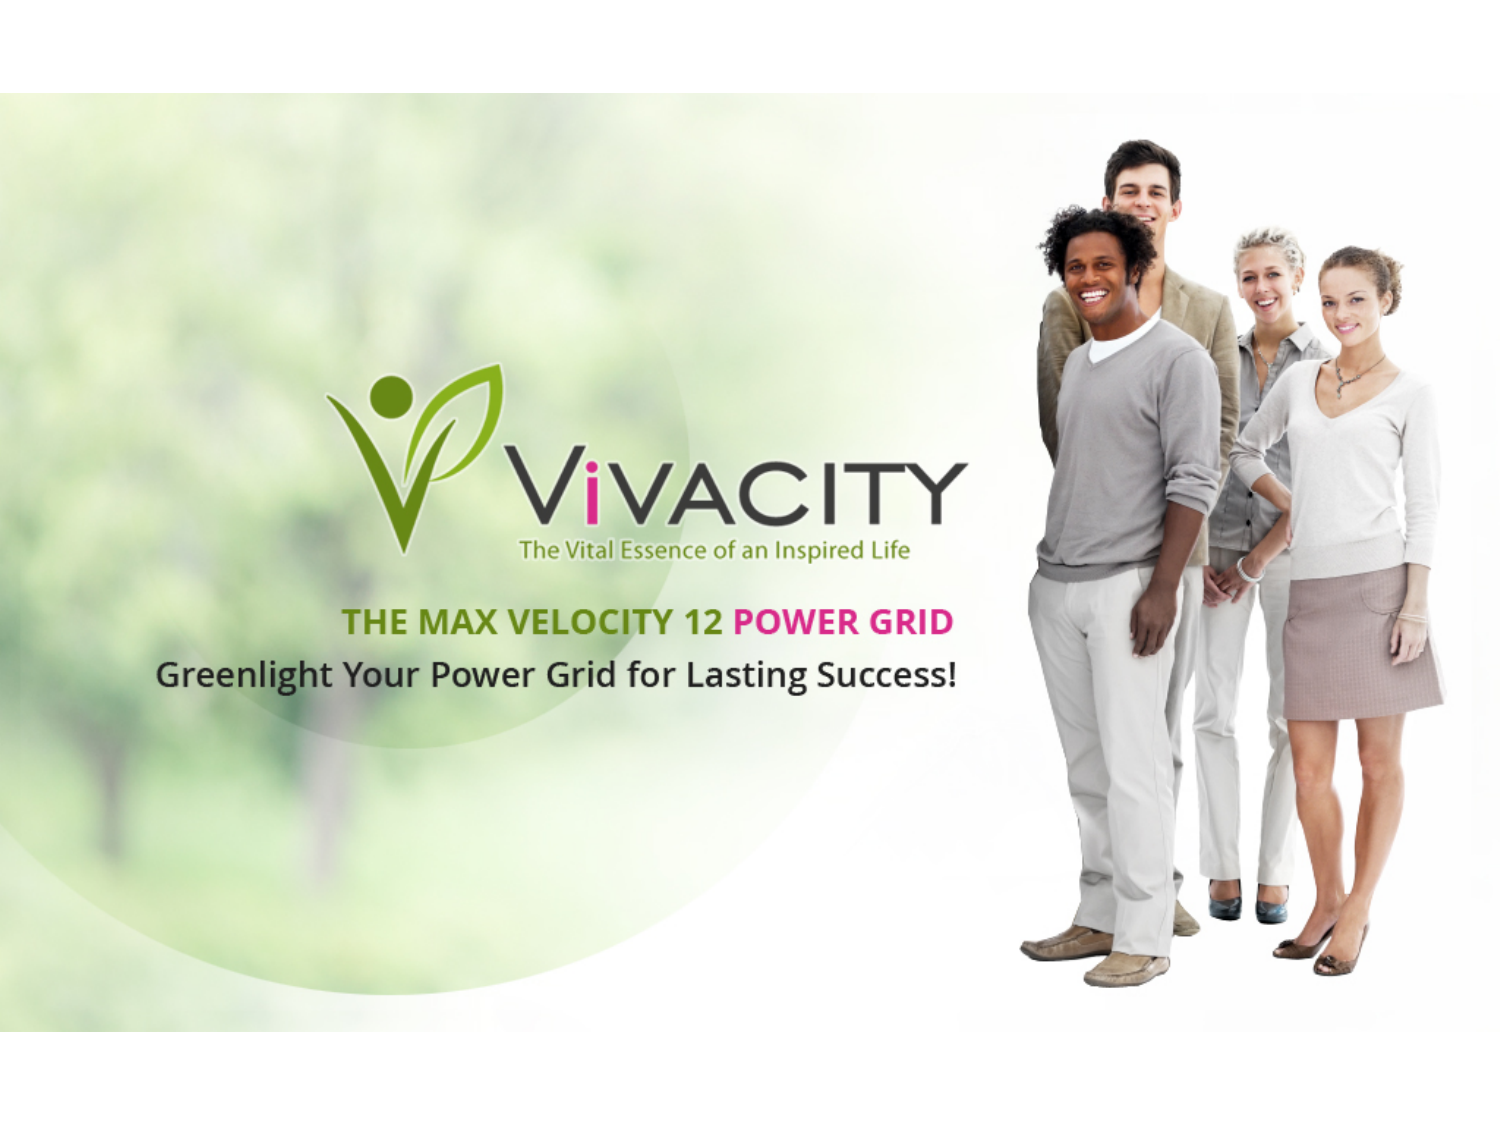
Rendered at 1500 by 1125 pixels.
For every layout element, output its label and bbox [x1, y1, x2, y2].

picture [0, 93, 1500, 1032]
